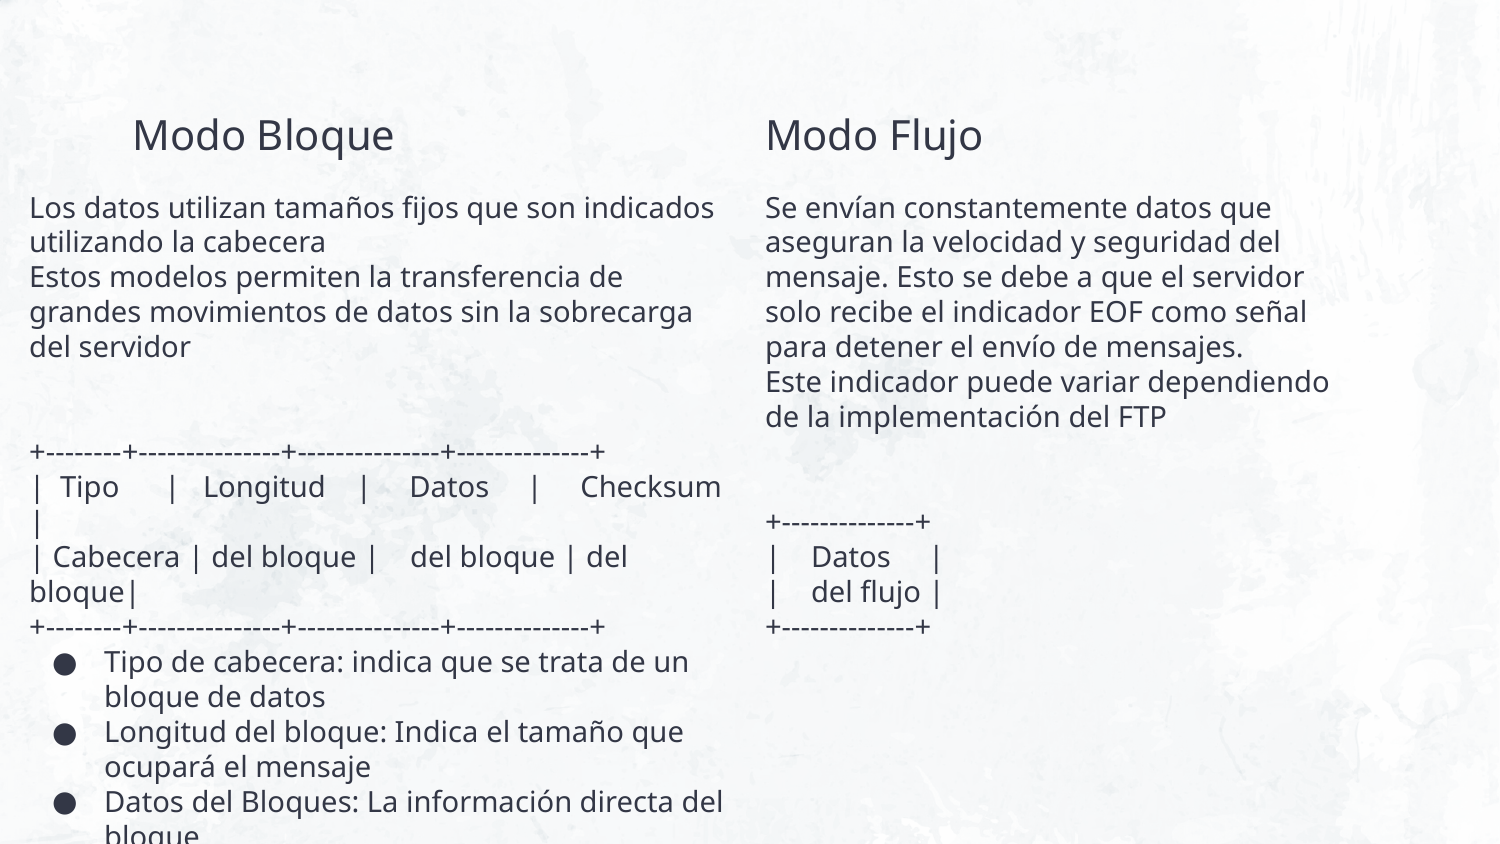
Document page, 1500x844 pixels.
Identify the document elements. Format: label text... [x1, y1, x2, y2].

subtitle Modo Flujo [750, 87, 1383, 174]
subtitle Los datos utilizan tamaños fijos que son indicados utilizando la cabecera Estos modelos permiten la transferencia de grandes movimientos de datos sin la sobrecarga del servidor +--------+---------------+---------------+--------------+ | Tipo | Longitud | Datos | Checksum | | Cabecera | del bloque | del bloque | del bloque| +--------+---------------+---------------+--------------+ Tipo de cabecera: indica que se trata de un bloque de datos Longitud del bloque: Indica el tamaño que ocupará el mensaje Datos del Bloques: La información directa del bloque Checksum del bloque: encargado de la integridad de la información de este [14, 173, 750, 640]
subtitle Se envían constantemente datos que aseguran la velocidad y seguridad del mensaje. Esto se debe a que el servidor solo recibe el indicador EOF como señal para detener el envío de mensajes. Este indicador puede variar dependiendo de la implementación del FTP +--------------+ | Datos | | del flujo | +--------------+ [750, 174, 1383, 640]
picture [0, 0, 1500, 844]
subtitle Modo Bloque [117, 87, 750, 174]
